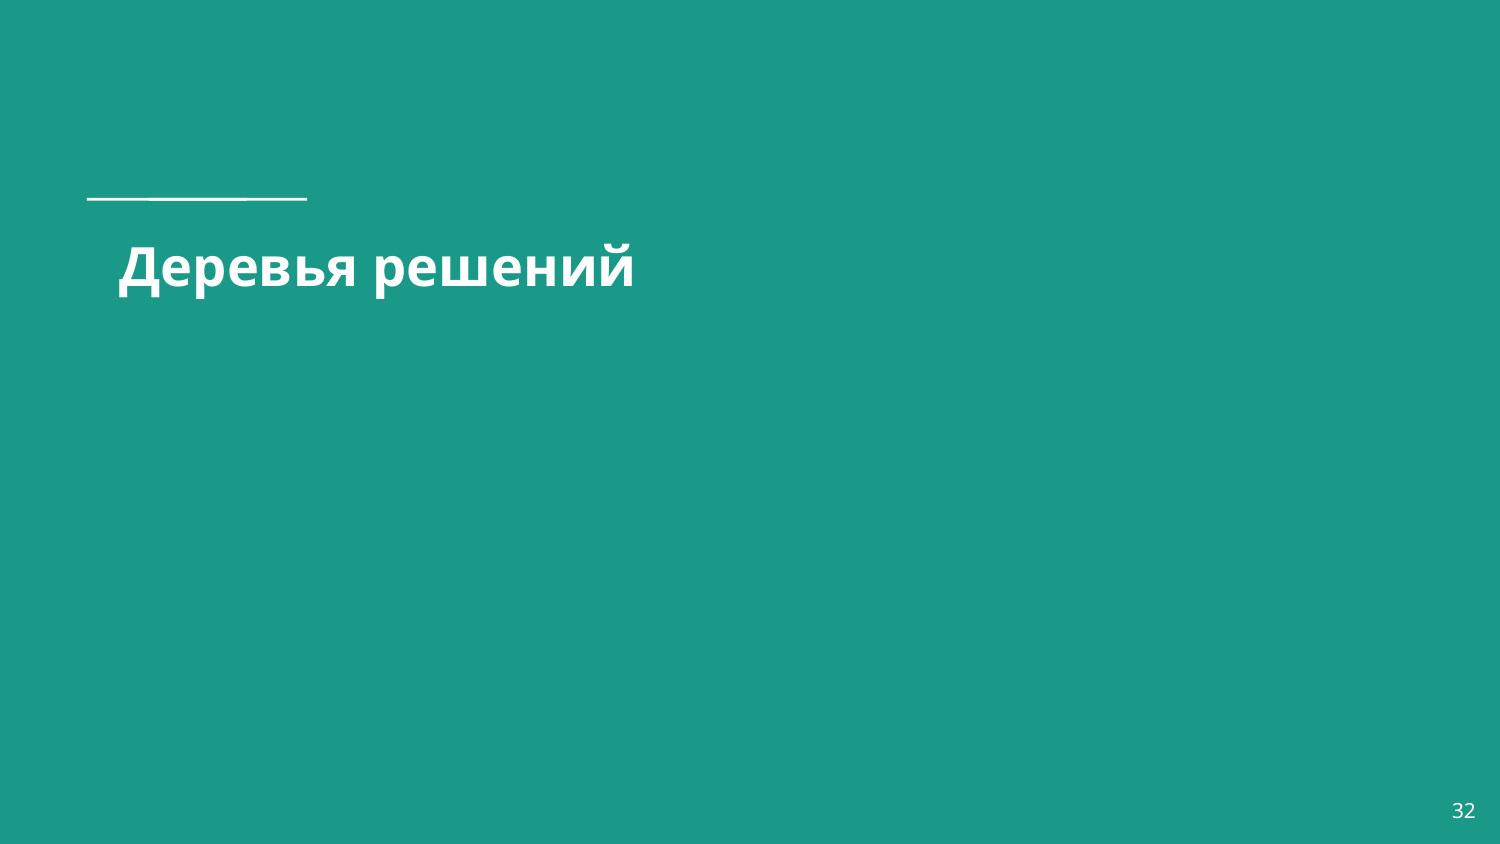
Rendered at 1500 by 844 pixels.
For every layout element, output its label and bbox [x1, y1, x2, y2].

title [119, 216, 1381, 466]
slide_number [1400, 779, 1491, 844]
